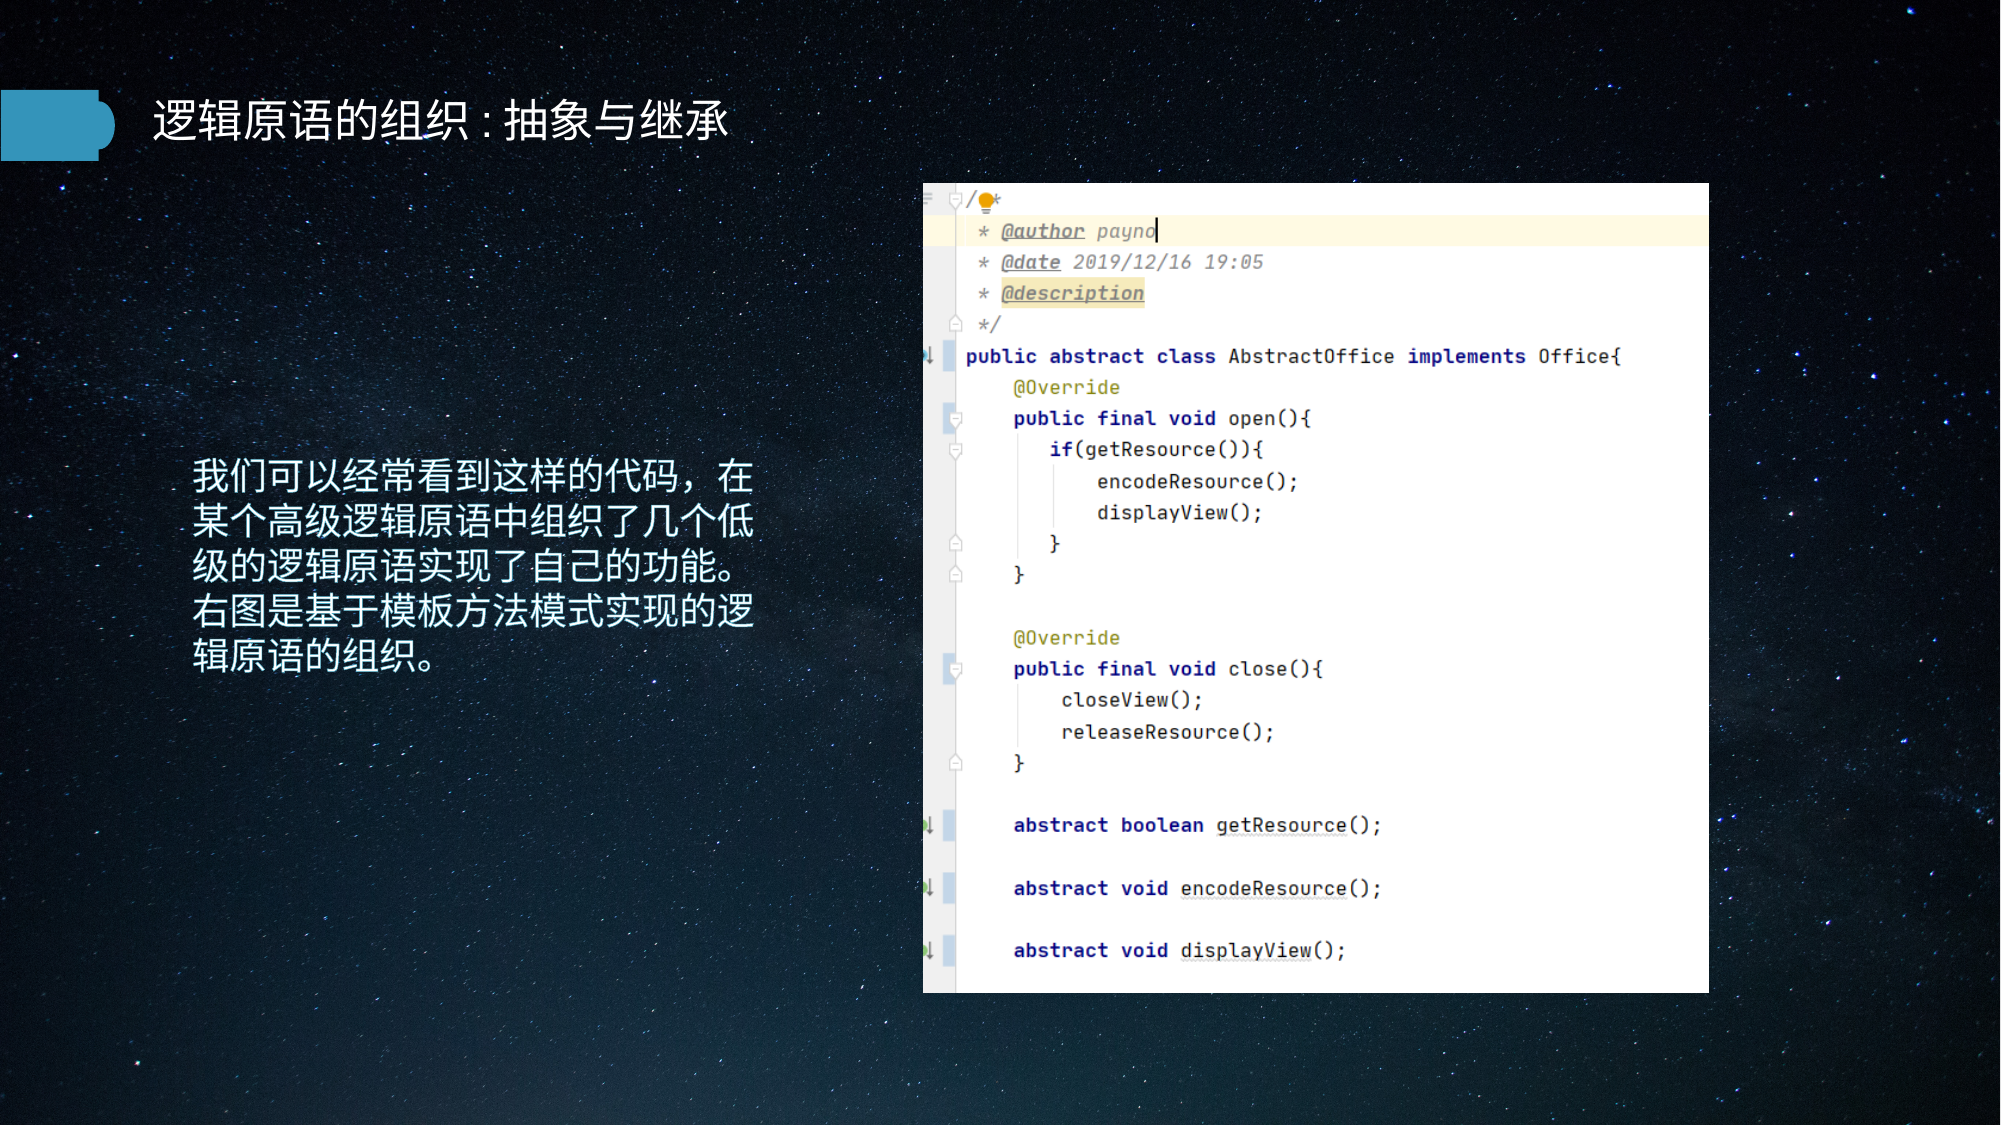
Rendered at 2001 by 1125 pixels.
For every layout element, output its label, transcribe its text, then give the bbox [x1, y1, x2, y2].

list 逻辑原语的组织:抽象与继承 [137, 90, 748, 161]
picture [0, 0, 2001, 1125]
text_box 我们可以经常看到这样的代码，在某个高级逻辑原语中组织了几个低级的逻辑原语实现了自己的功能。右图是基于模板方法模式实现的逻辑原语的组织。 [177, 444, 790, 685]
